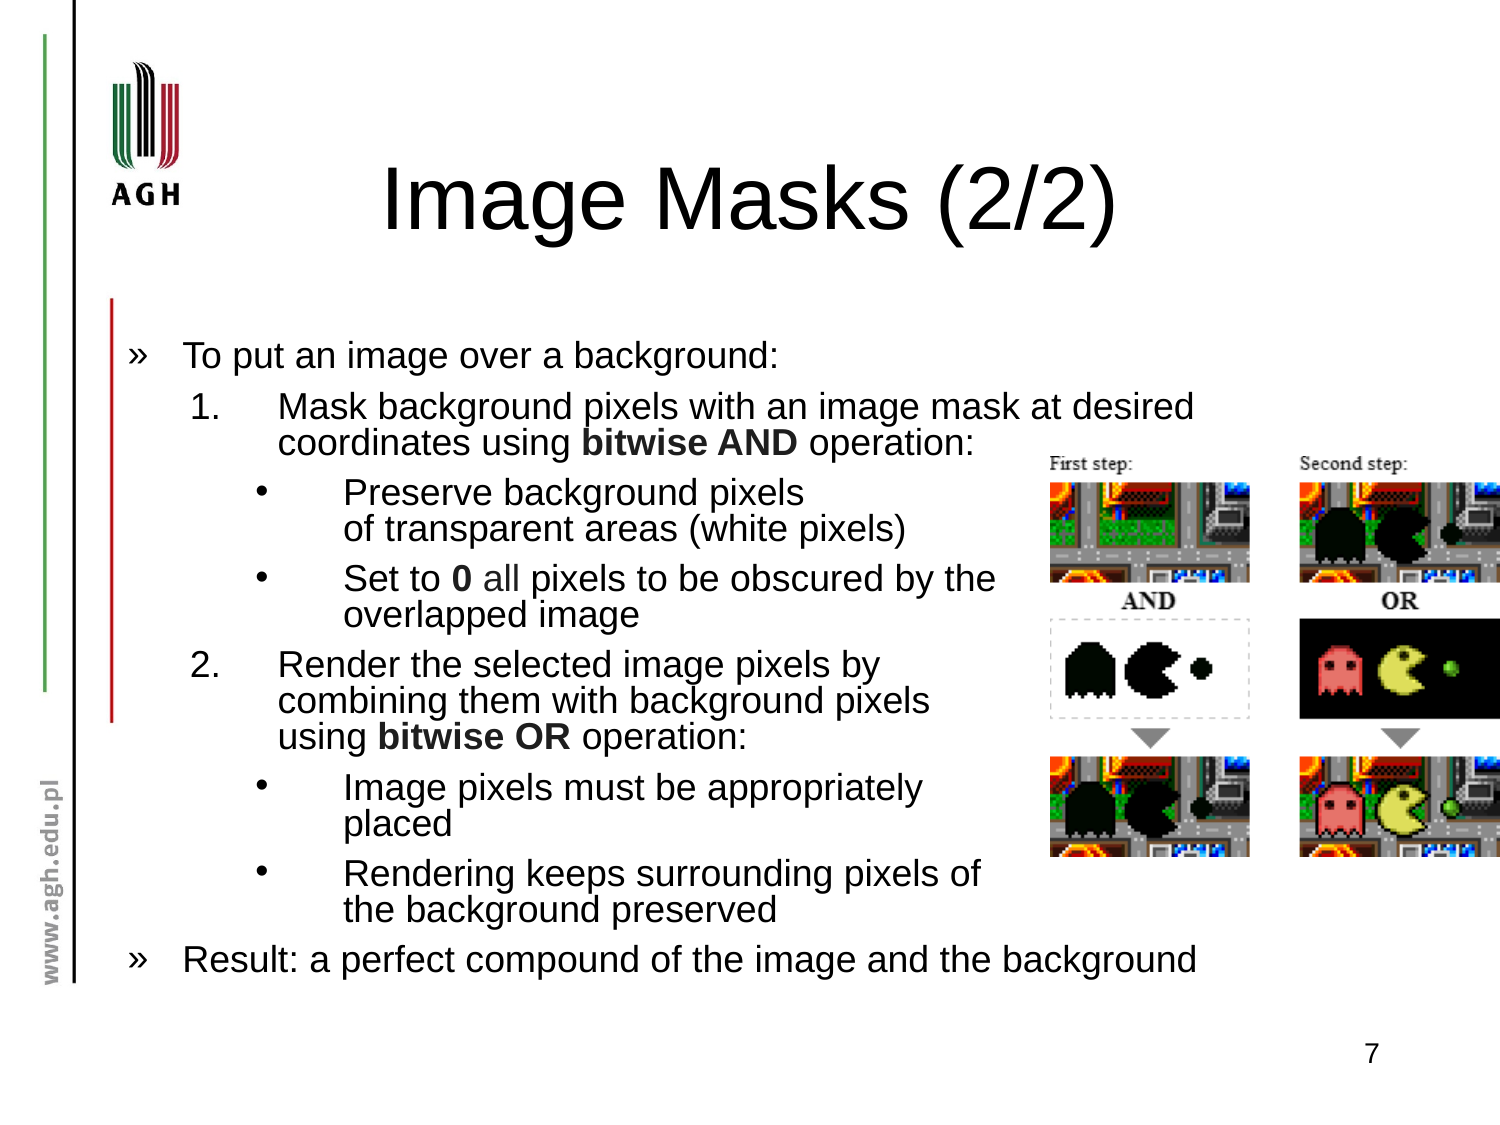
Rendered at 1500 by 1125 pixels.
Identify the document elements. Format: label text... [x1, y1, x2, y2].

list To put an image over a background: Mask background pixels with an image mask at desired coordinates using bitwise AND operation: Preserve background pixels of transparent areas (white pixels) Set to 0 all pixels to be obscured by the overlapped image Render the selected image pixels by combining them with background pixels using bitwise OR operation: Image pixels must be appropriately placed Rendering keeps surrounding pixels of the background preserved Result: a perfect compound of the image and the background [112, 325, 1341, 1001]
picture [0, 0, 1500, 1125]
slide_number 7 [1340, 1025, 1389, 1075]
title Image Masks (2/2) [112, 99, 1389, 288]
